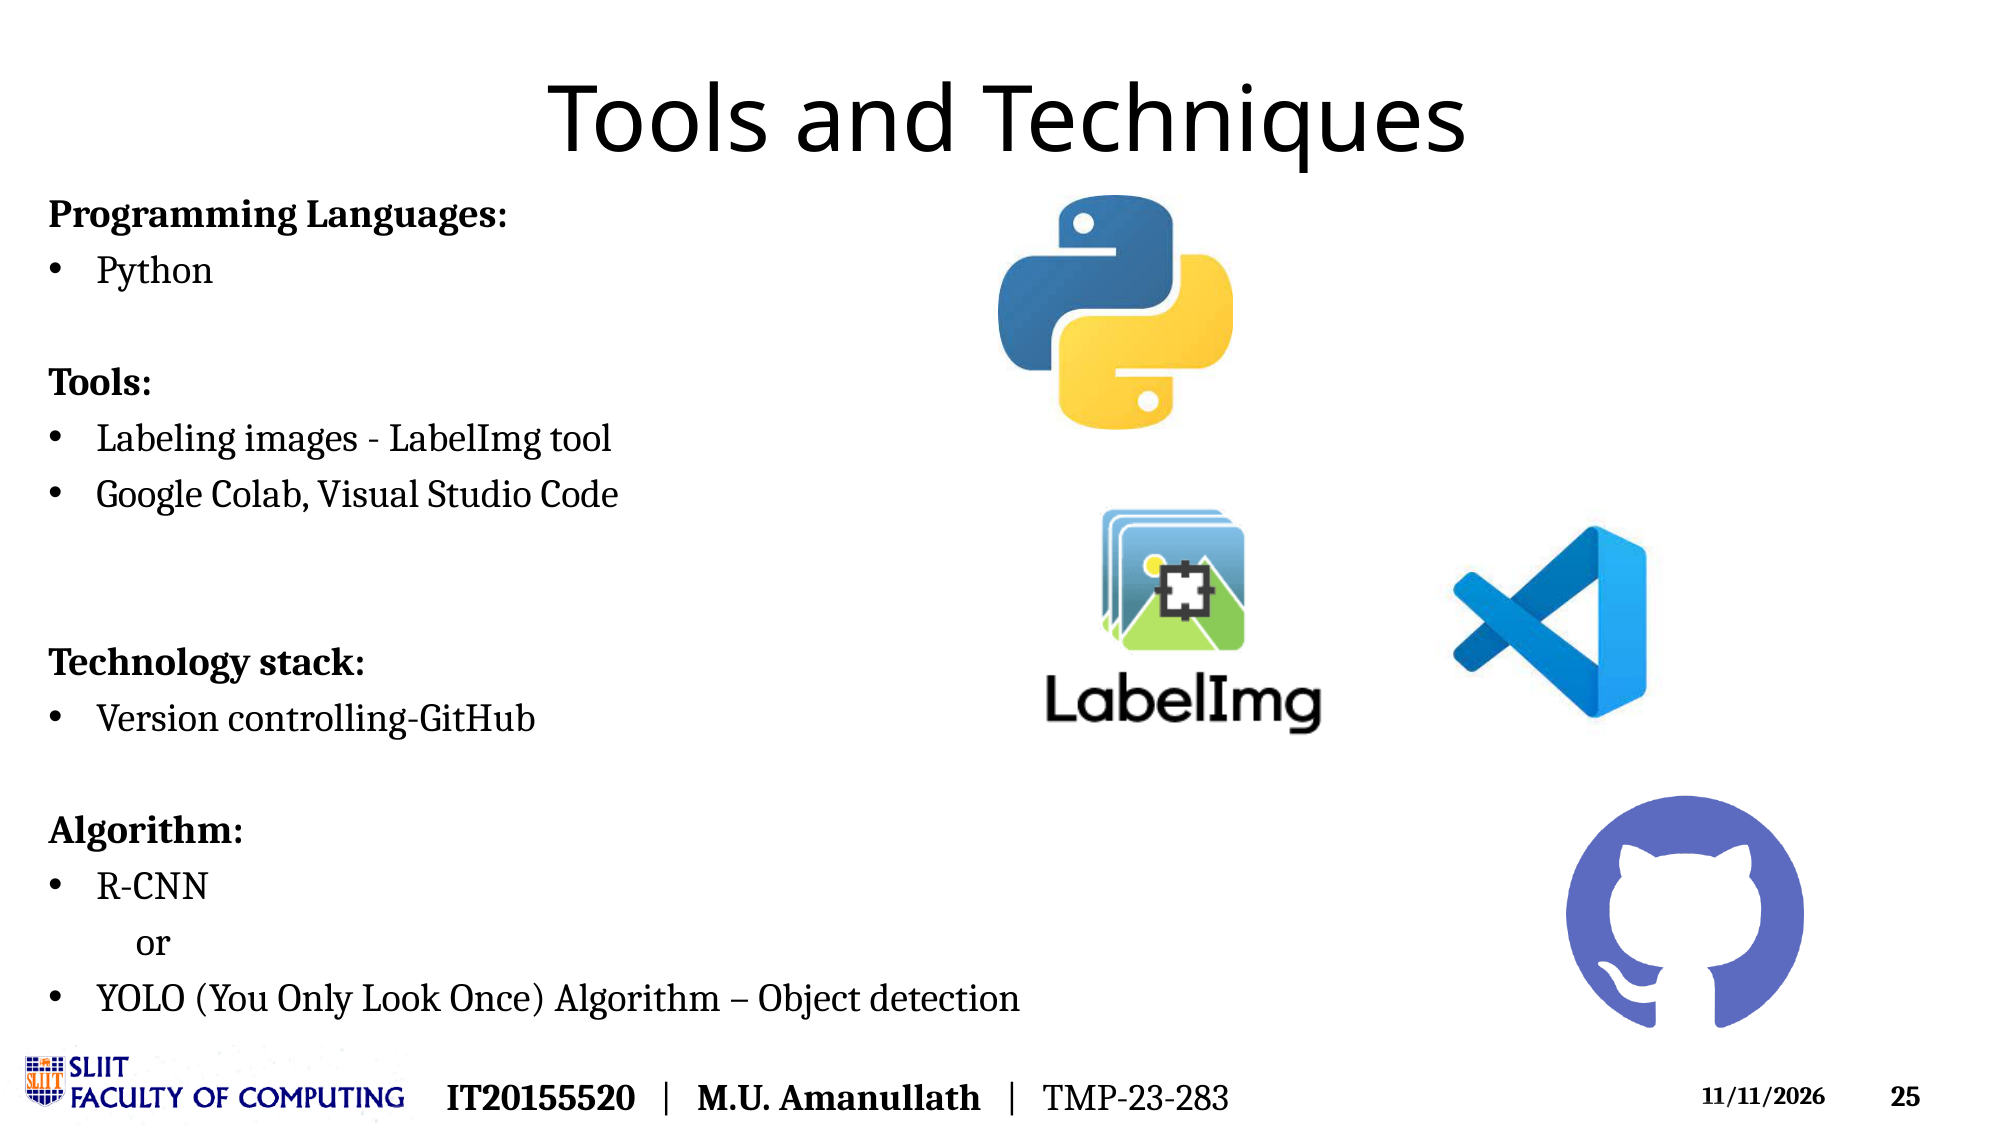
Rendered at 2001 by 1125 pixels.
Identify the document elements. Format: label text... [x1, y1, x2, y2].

picture [1418, 490, 1682, 754]
picture [0, 1045, 413, 1124]
picture [1042, 504, 1326, 740]
text_box IT20155520 | M.U. Amanullath | TMP-23-283 [430, 1063, 1552, 1125]
list Programming Languages: Python Tools: Labeling images - LabelImg tool Google Colab, Visual Studio Code Technology stack: Version controlling-GitHub Algorithm: R-CNN or YOLO (You Only Look Once) Algorithm – Object detection [33, 179, 1950, 1030]
picture [997, 195, 1233, 431]
picture [1566, 793, 1804, 1031]
title Tools and Techniques [50, 50, 1967, 180]
